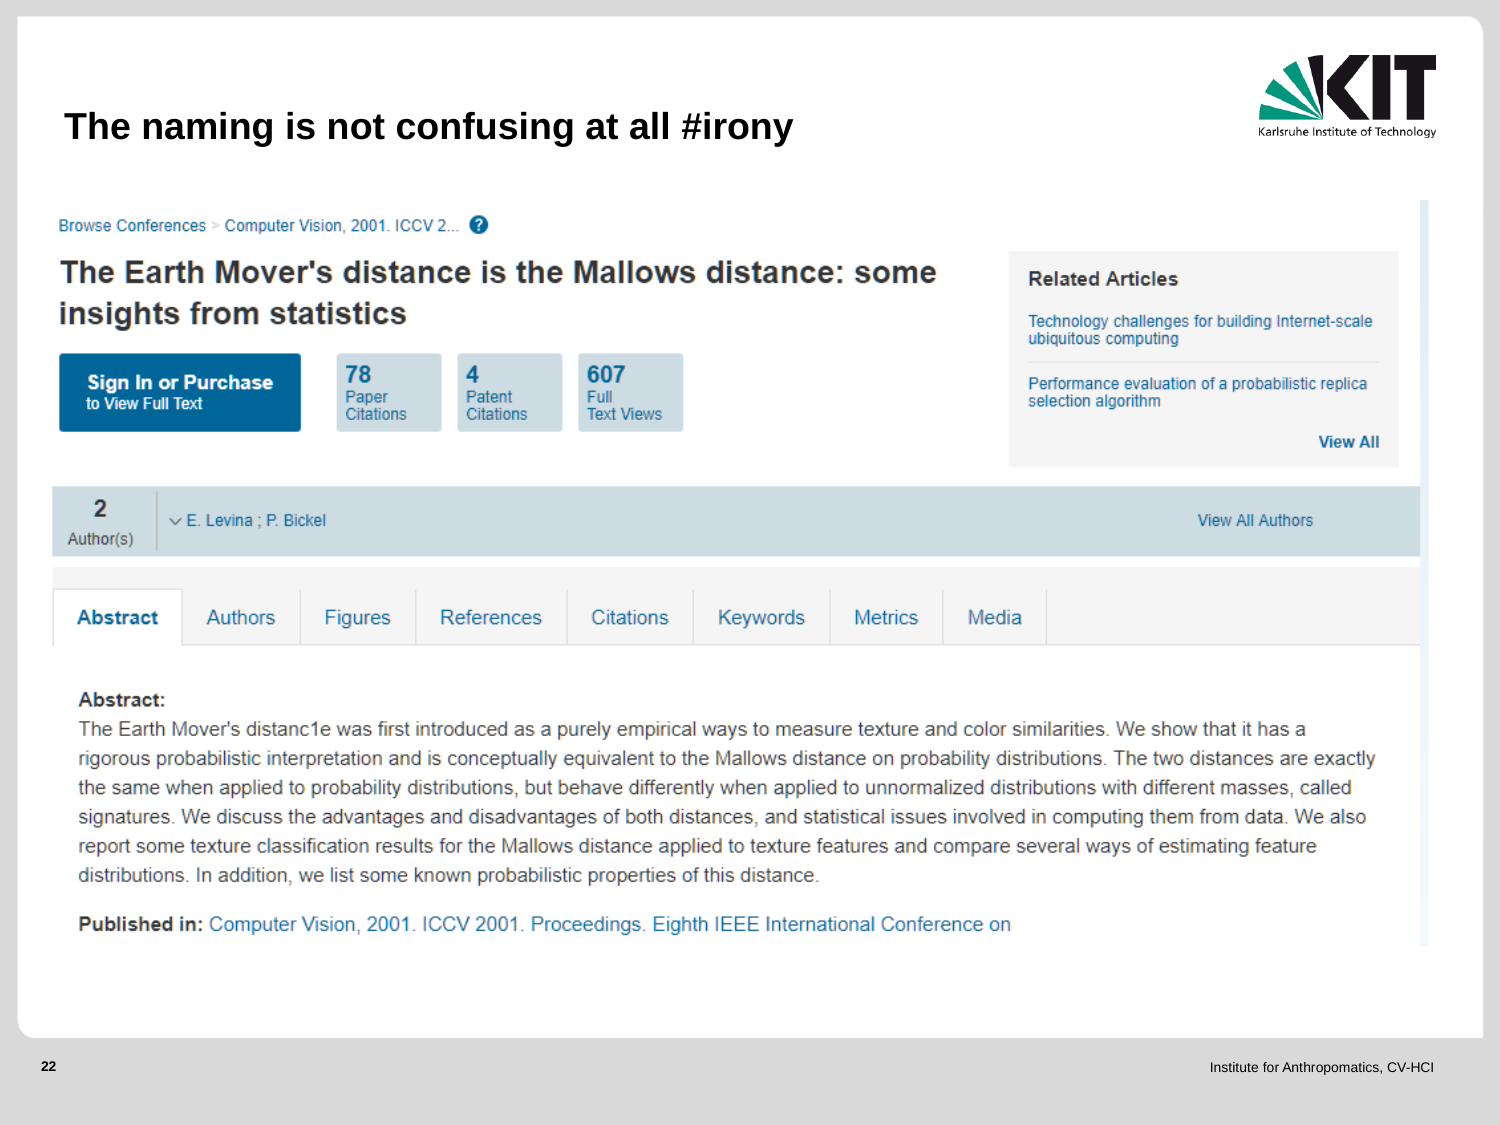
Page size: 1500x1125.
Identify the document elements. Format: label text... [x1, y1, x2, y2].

picture [0, 0, 1500, 1125]
title The naming is not confusing at all #irony [63, 54, 1199, 148]
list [52, 200, 1429, 946]
